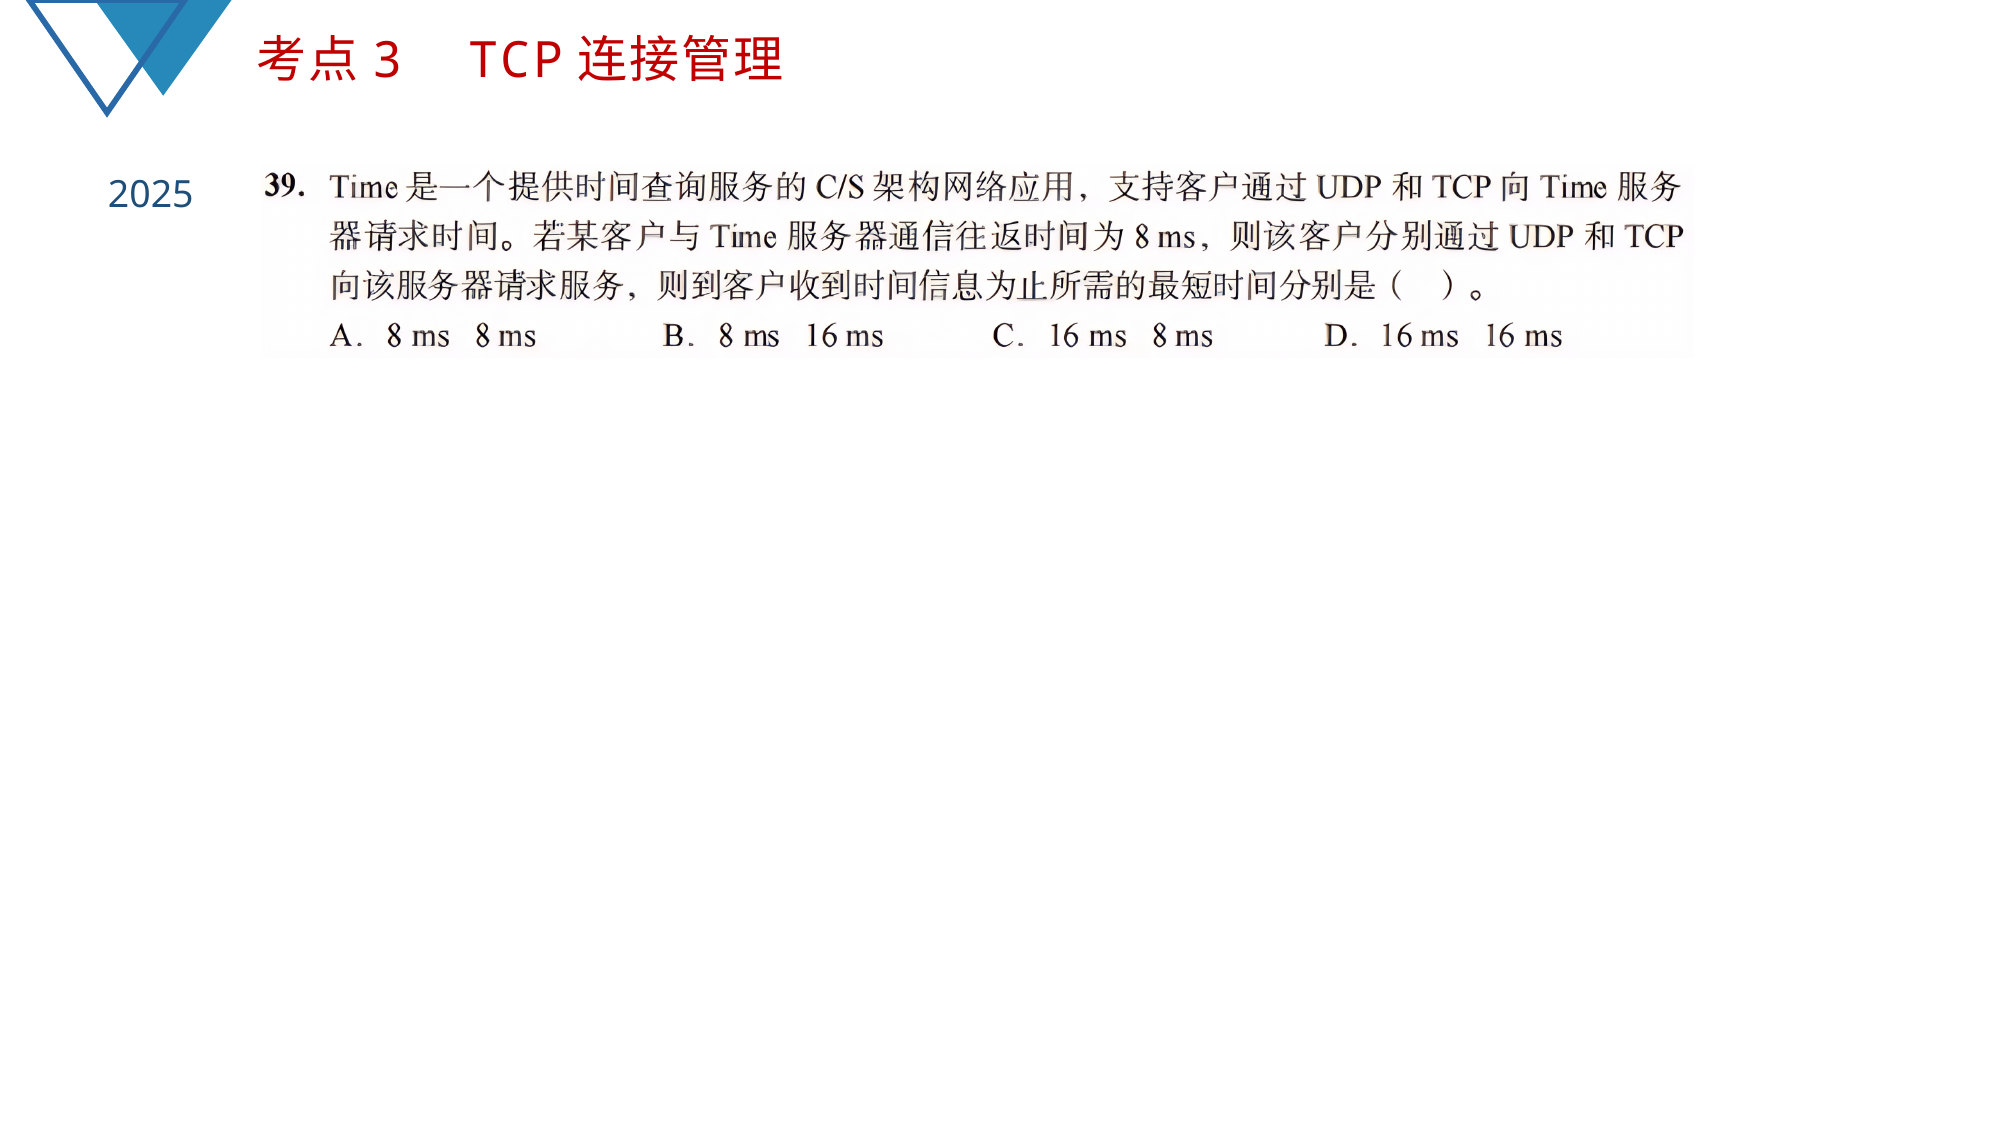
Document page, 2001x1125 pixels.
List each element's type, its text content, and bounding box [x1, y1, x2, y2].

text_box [29, 0, 232, 113]
text_box 2025 [93, 163, 217, 223]
text_box 考点3 TCP连接管理 [241, 20, 1254, 95]
picture [261, 163, 1694, 358]
